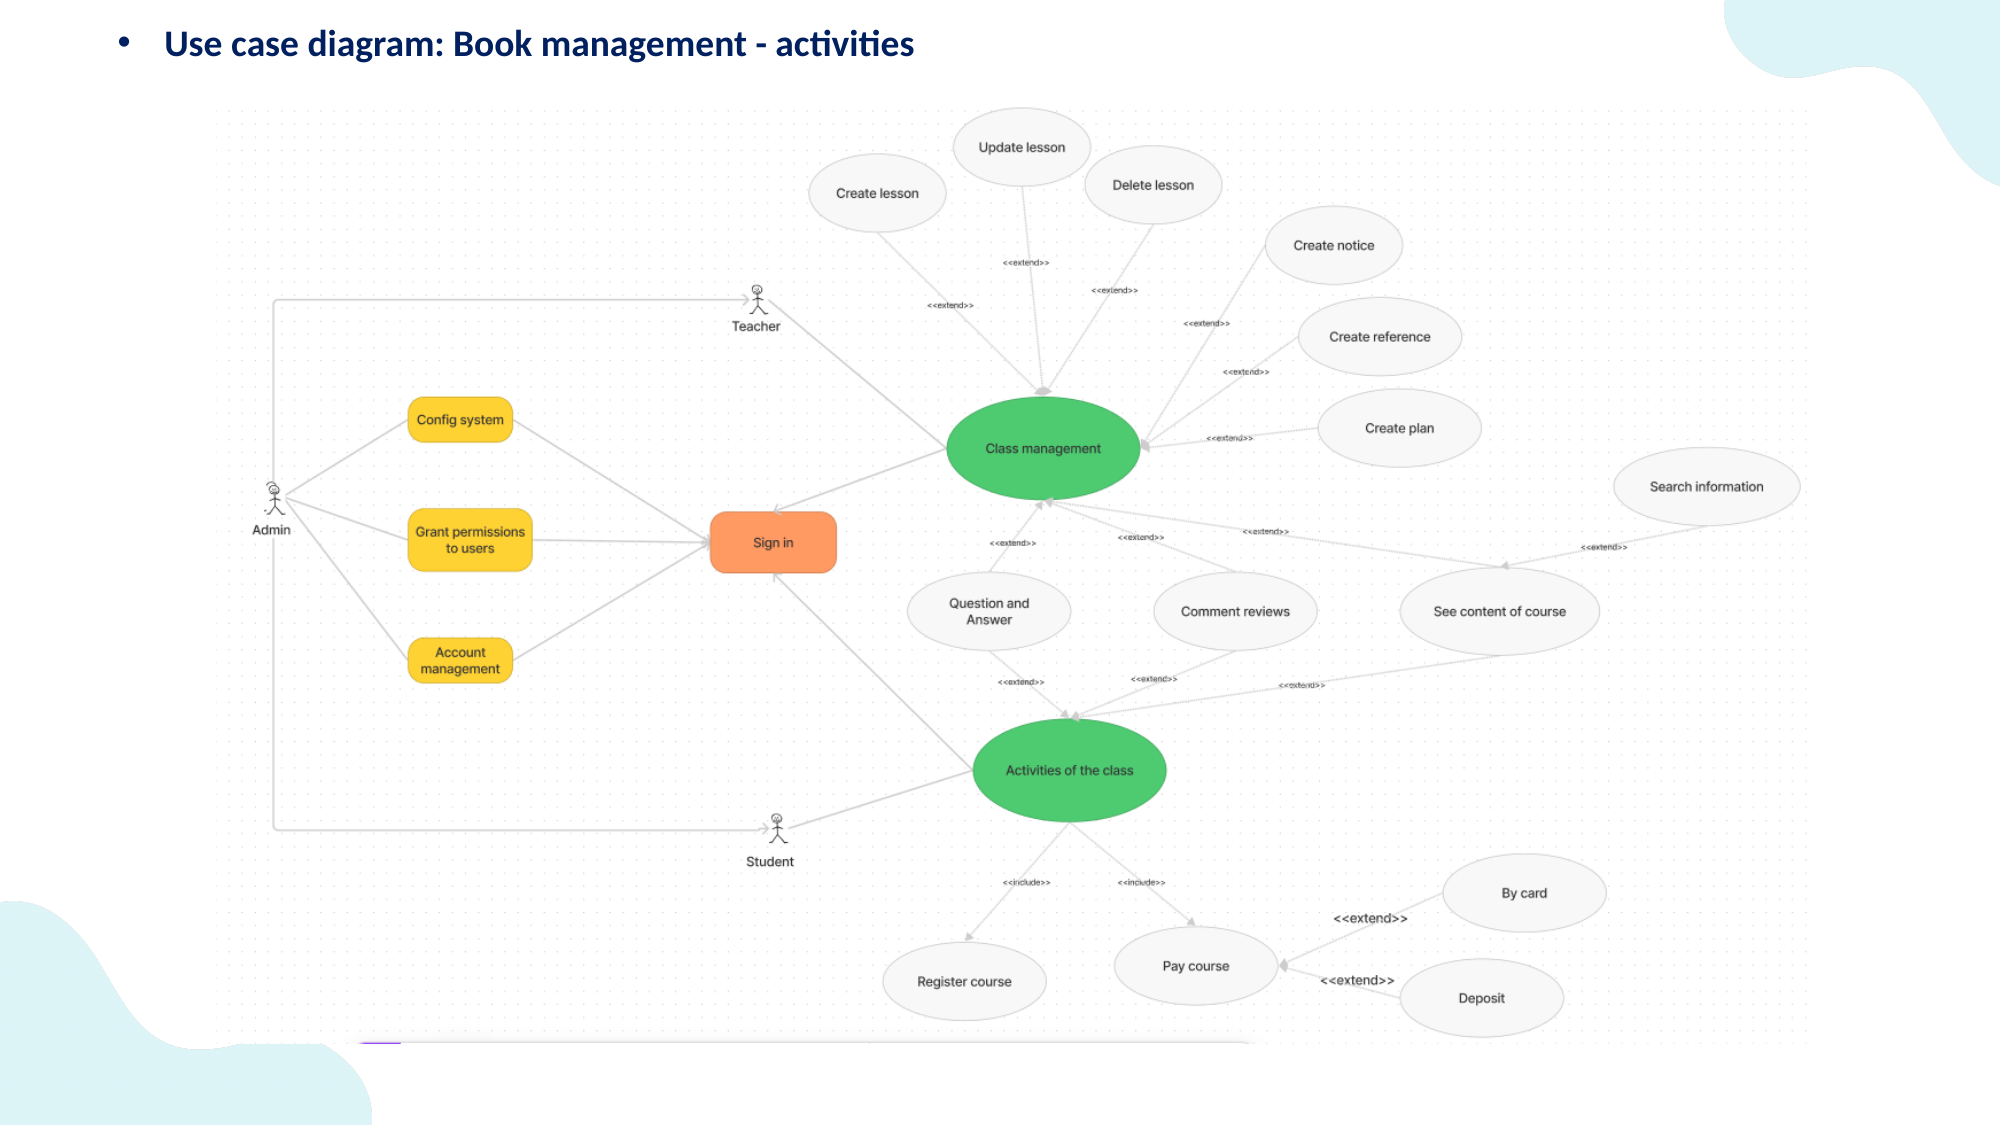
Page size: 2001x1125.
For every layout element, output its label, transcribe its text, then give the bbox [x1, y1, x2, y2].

text_box Use case diagram: Book management - activities [102, 11, 1000, 72]
picture [0, 0, 2000, 1125]
